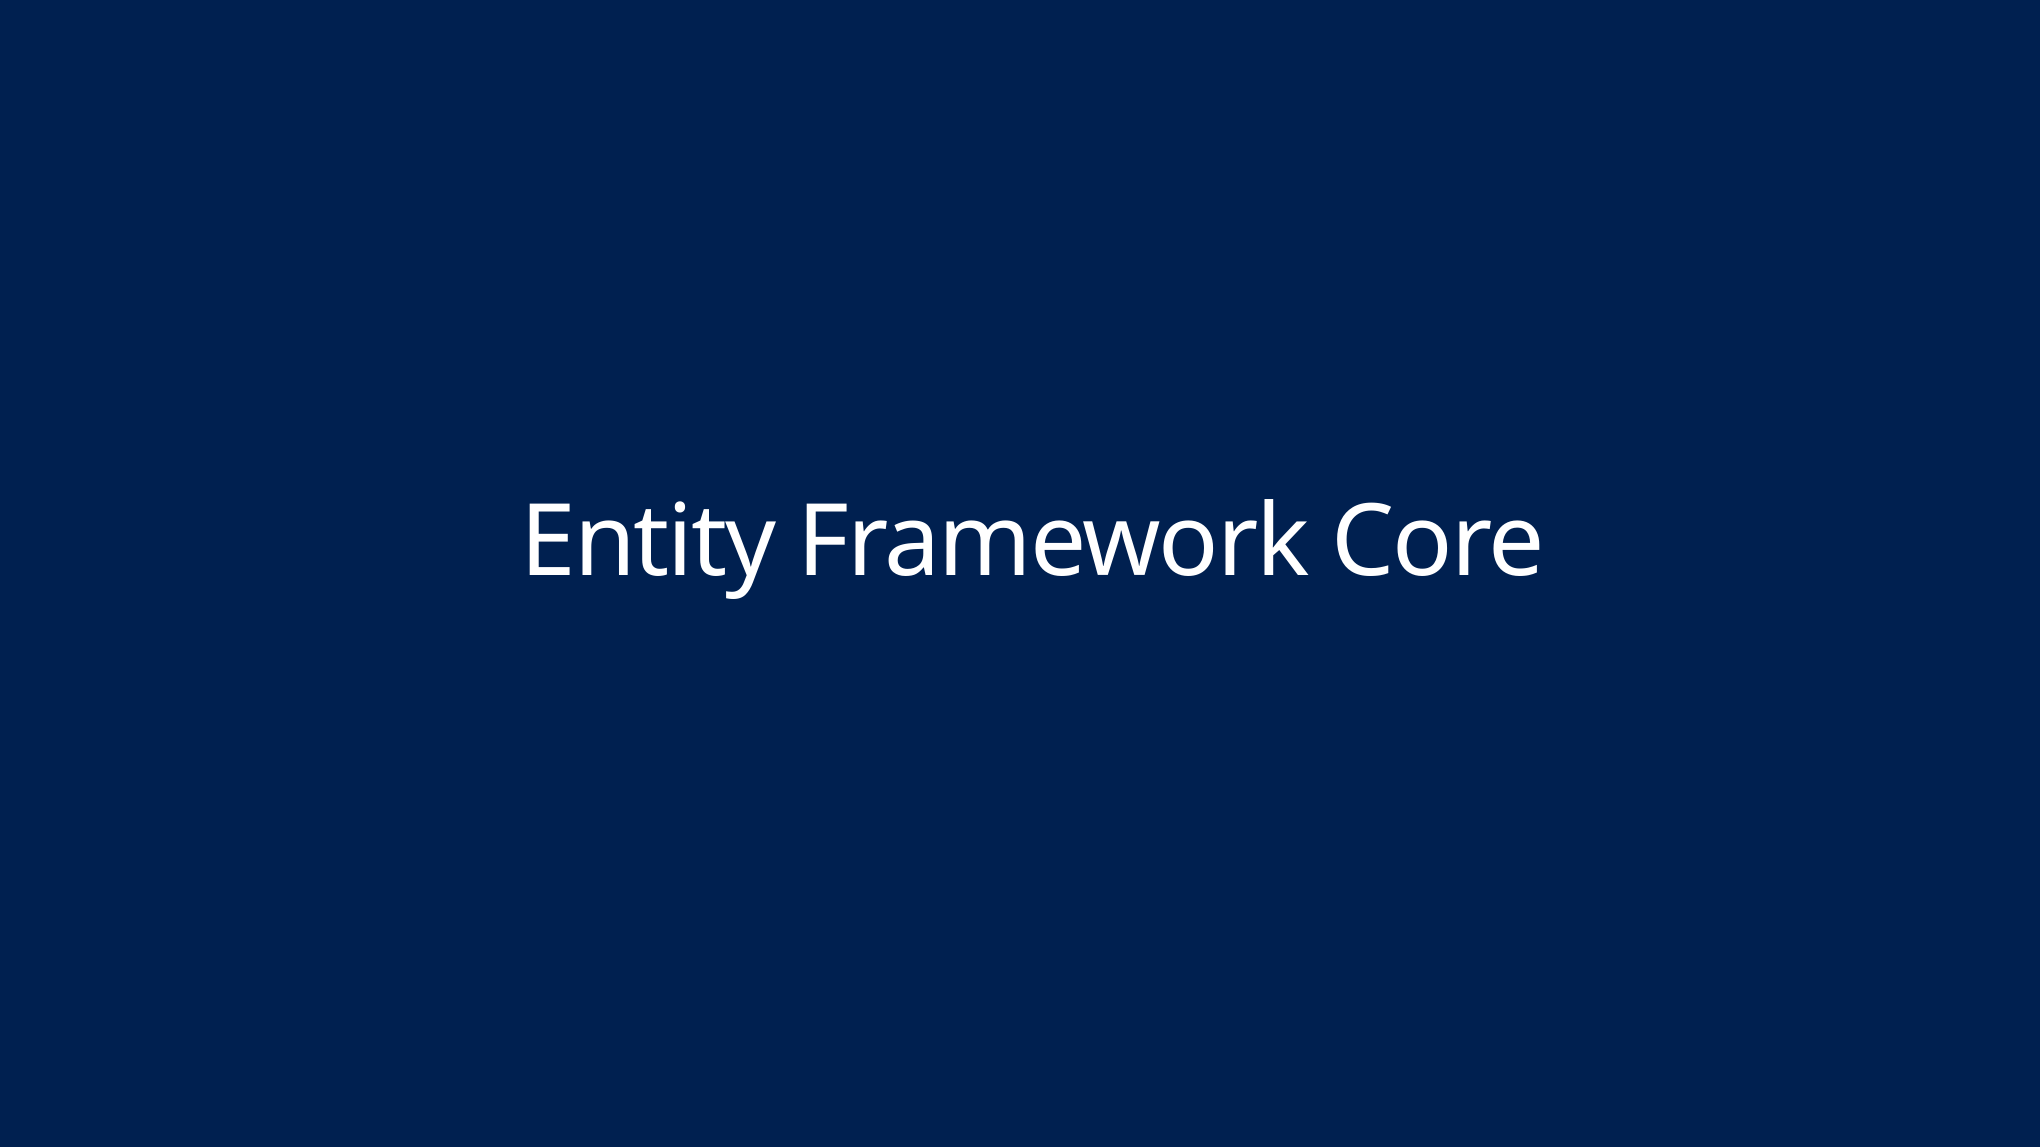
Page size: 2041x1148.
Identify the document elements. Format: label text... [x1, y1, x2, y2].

title Entity Framework Core [57, 473, 2008, 625]
